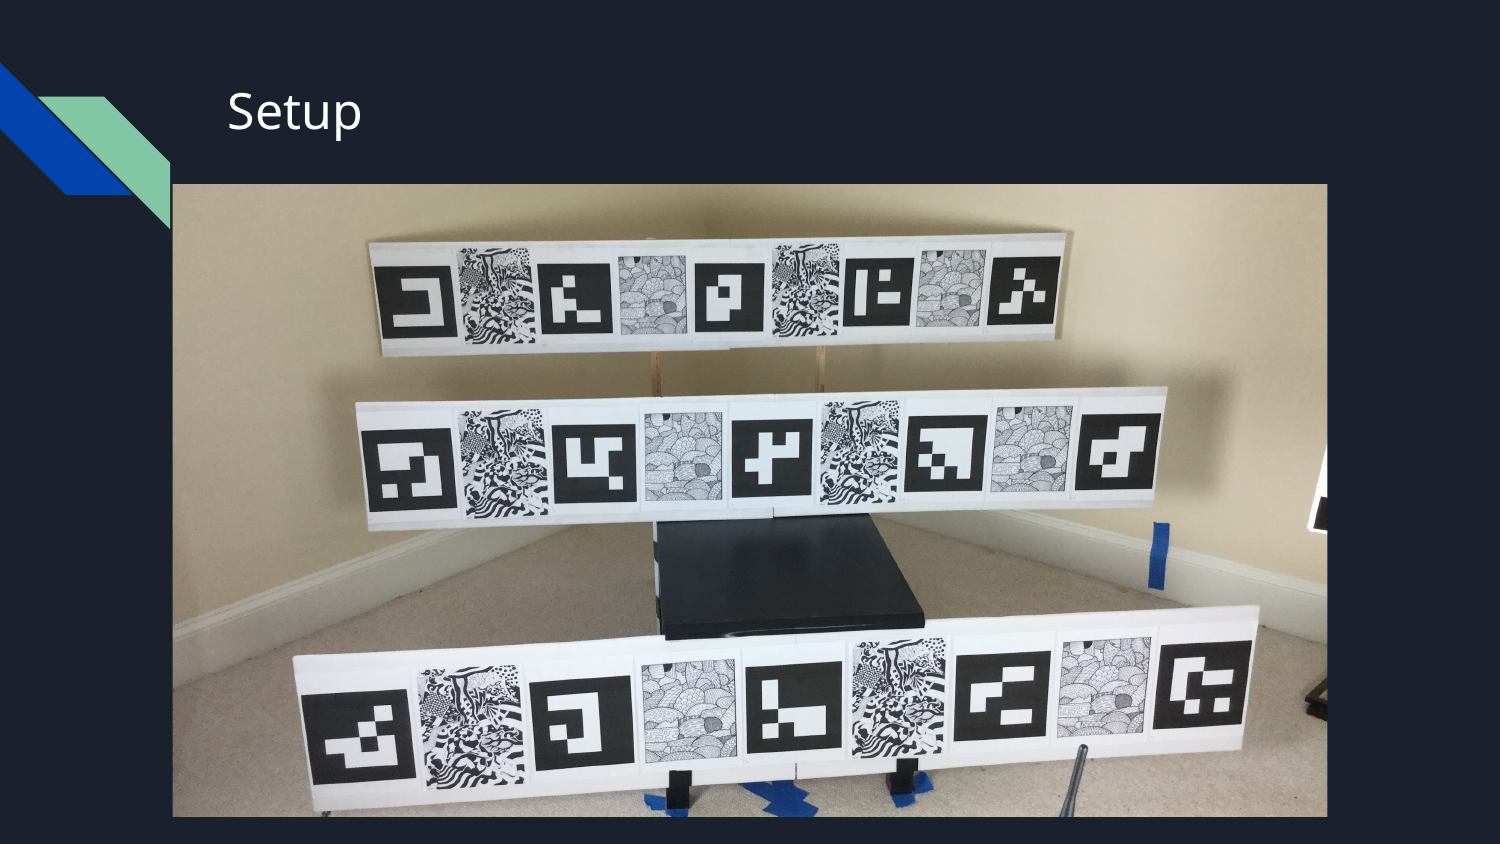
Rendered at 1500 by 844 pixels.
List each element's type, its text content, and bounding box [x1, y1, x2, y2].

picture [172, 183, 1328, 817]
title Setup [212, 64, 1368, 215]
